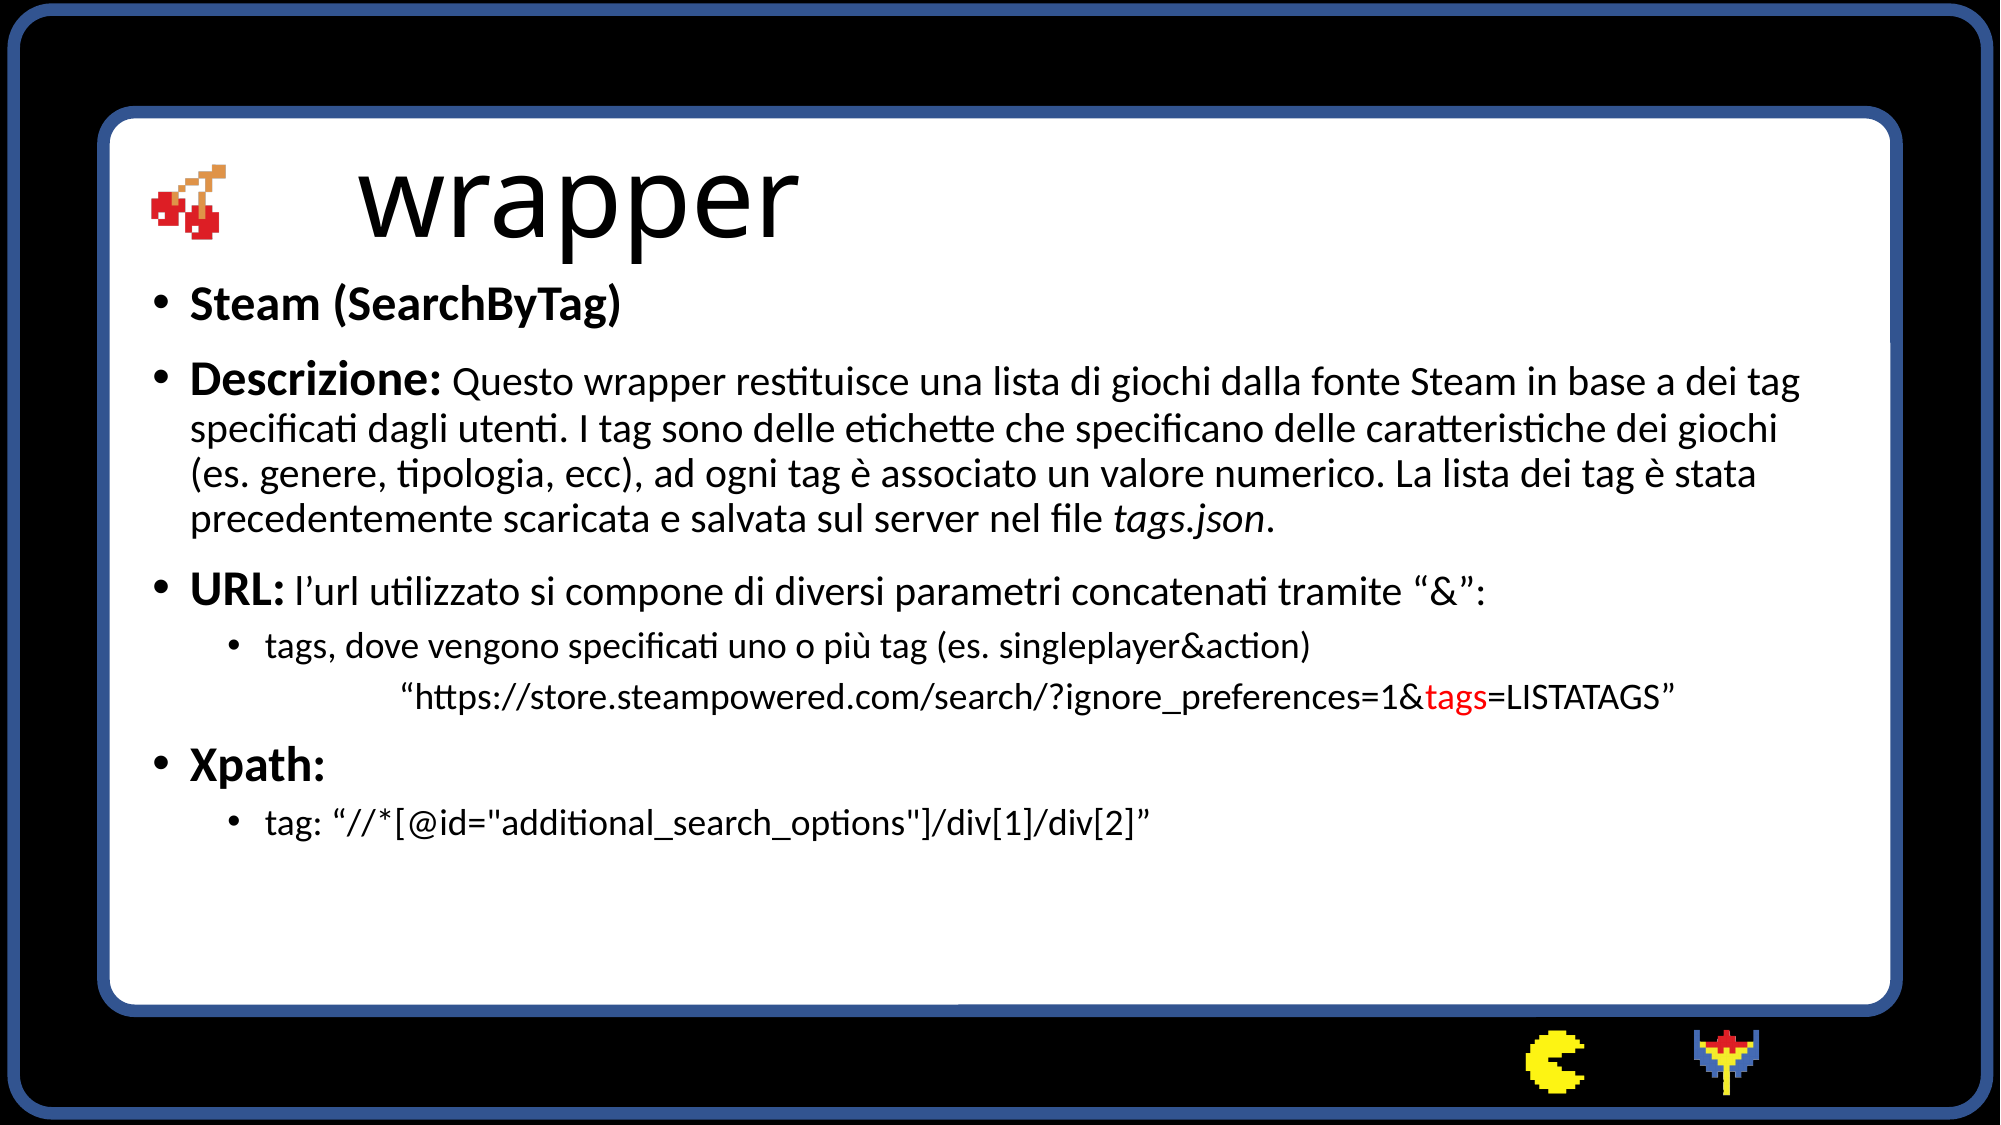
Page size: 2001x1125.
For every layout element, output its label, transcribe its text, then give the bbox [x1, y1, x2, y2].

text_box [0, 115, 12, 1007]
text_box [0, 1007, 2000, 1125]
text_box [1989, 115, 2000, 1007]
picture [1669, 1021, 1784, 1105]
title wrapper [137, 141, 1863, 262]
picture [1518, 1025, 1591, 1098]
text_box [12, 8, 1989, 1115]
picture [117, 154, 260, 250]
text_box [0, 0, 2000, 115]
